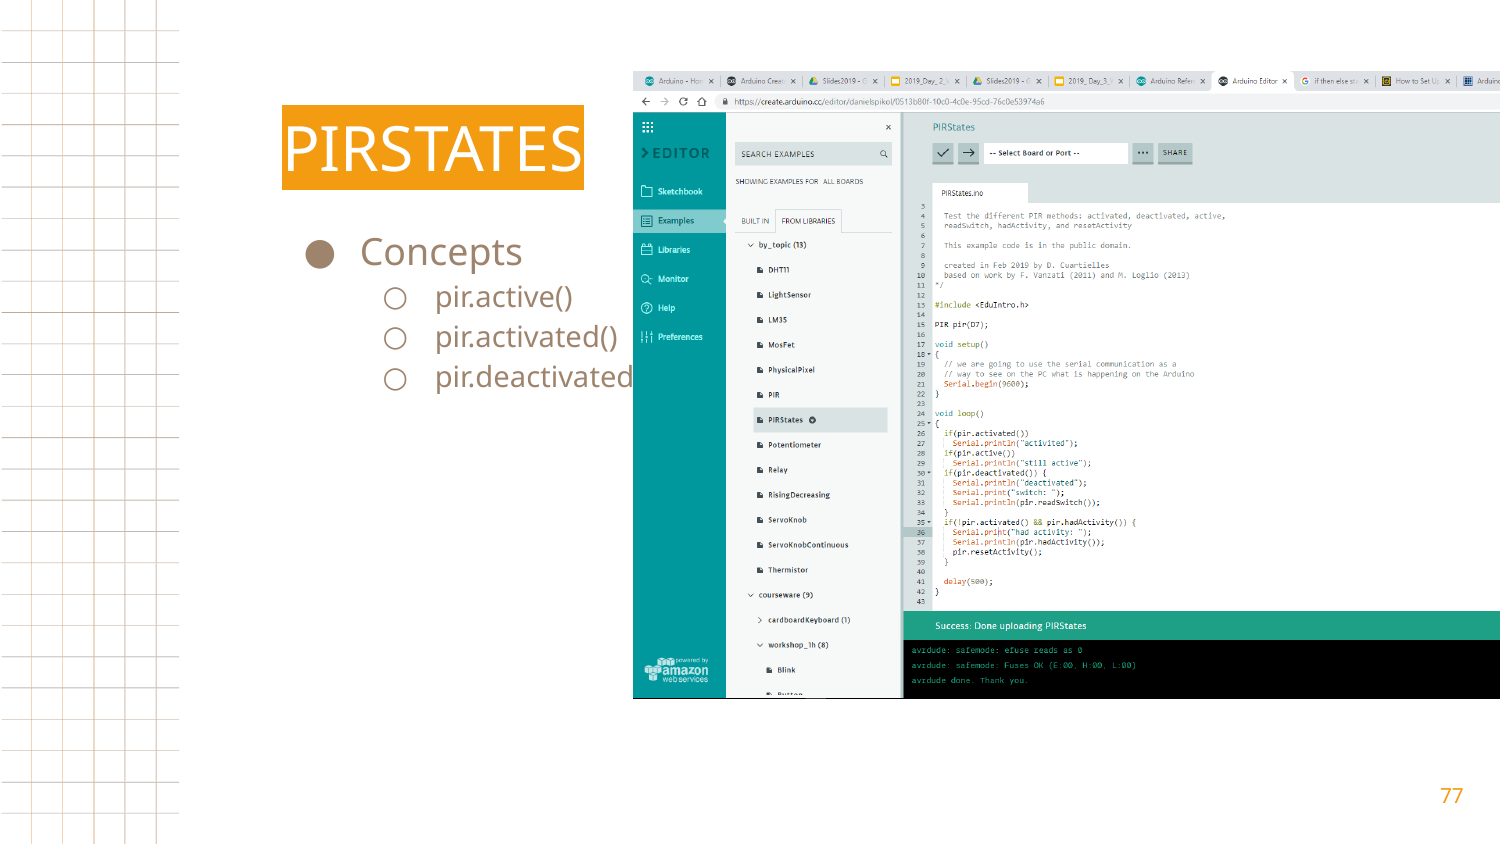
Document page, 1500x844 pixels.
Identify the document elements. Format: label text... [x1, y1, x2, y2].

picture [633, 71, 1500, 699]
picture [0, 0, 180, 844]
slide_number ‹#› [1388, 764, 1479, 830]
title PIRSTATES [267, 94, 628, 199]
list Concepts pir.active() pir.activated() pir.deactivated() [269, 205, 628, 699]
